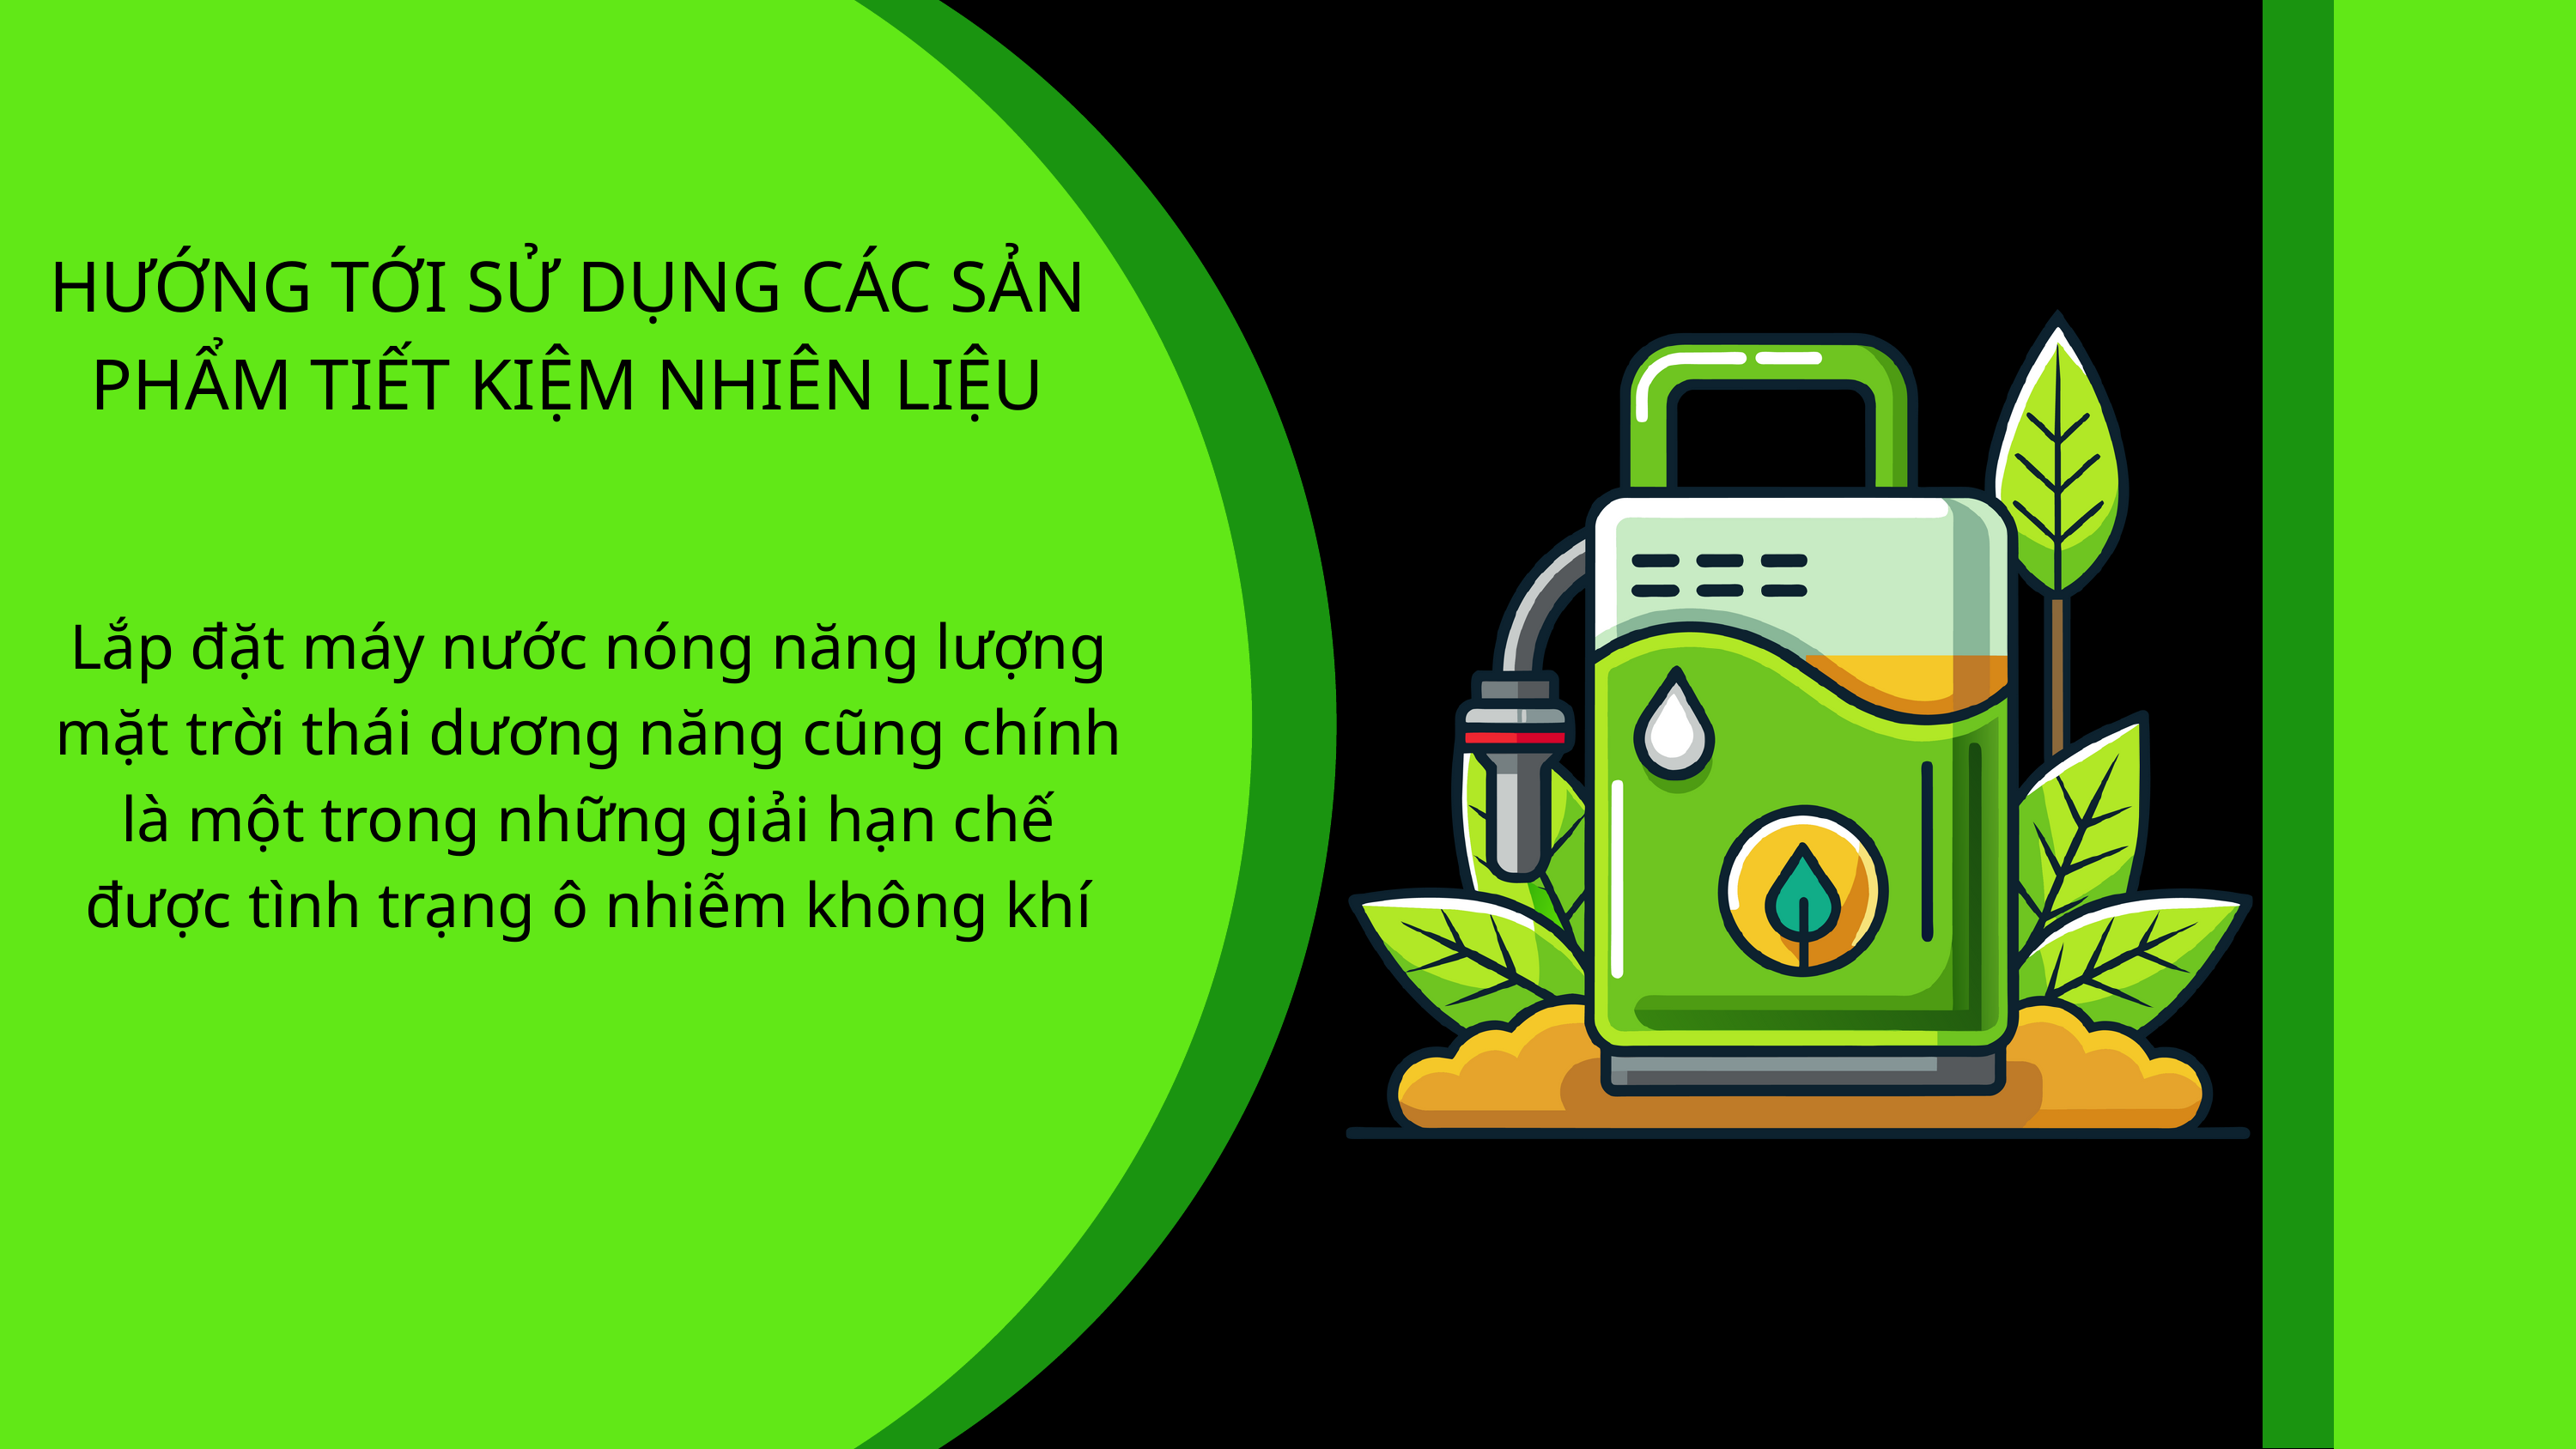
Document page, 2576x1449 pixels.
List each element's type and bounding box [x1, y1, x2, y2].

text_box [1346, 309, 2253, 1139]
text_box [1257, 0, 1337, 1449]
text_box [0, 0, 1253, 1449]
text_box [2333, 0, 2576, 1449]
text_box [2262, 0, 2330, 1449]
